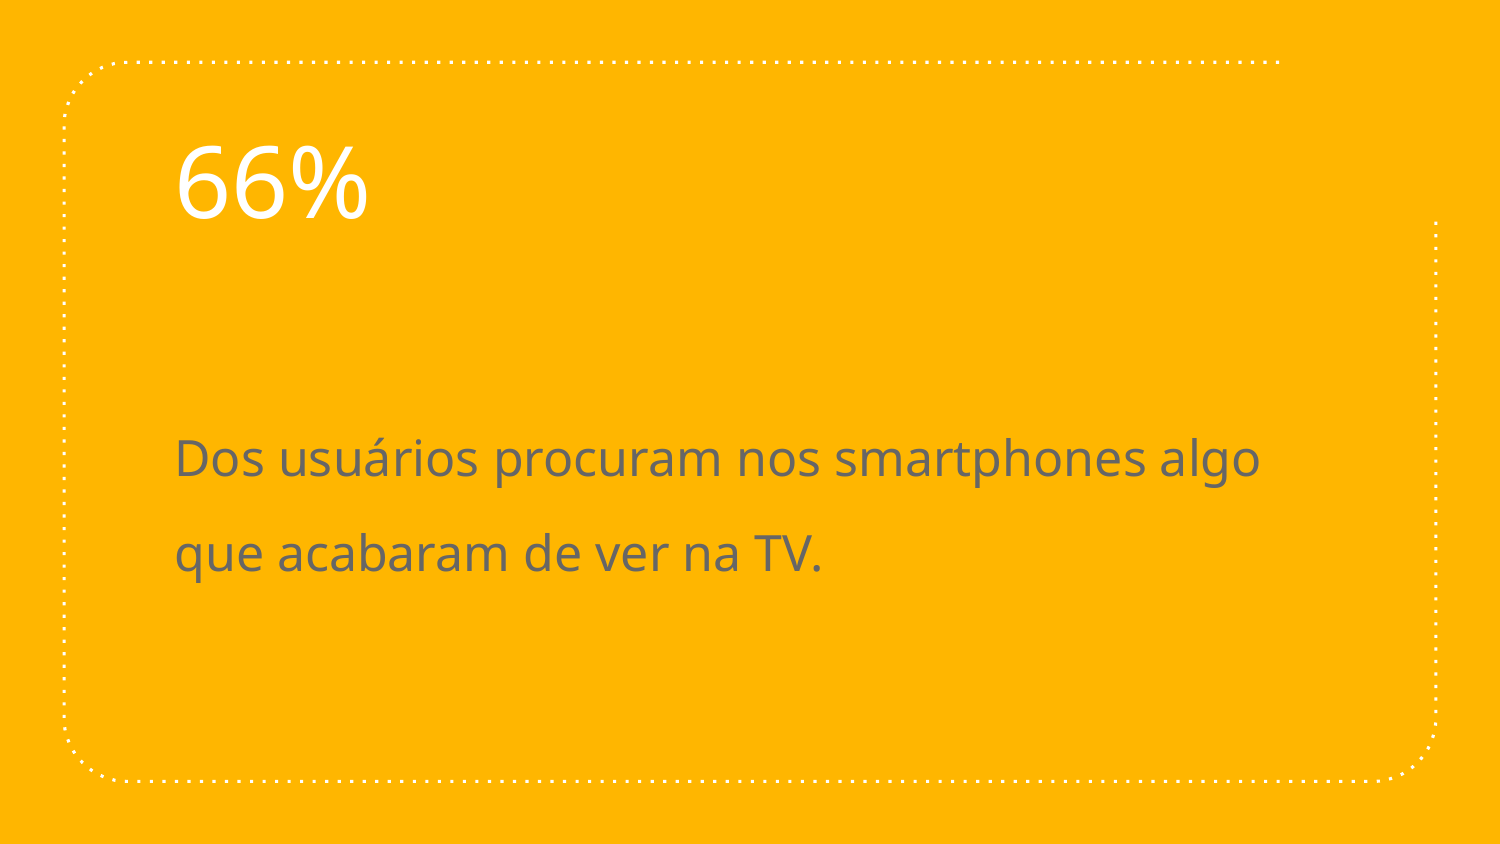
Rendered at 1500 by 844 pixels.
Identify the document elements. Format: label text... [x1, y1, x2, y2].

title 66% [159, 106, 1341, 254]
title Dos usuários procuram nos smartphones algo que acabaram de ver na TV. [159, 293, 1341, 597]
